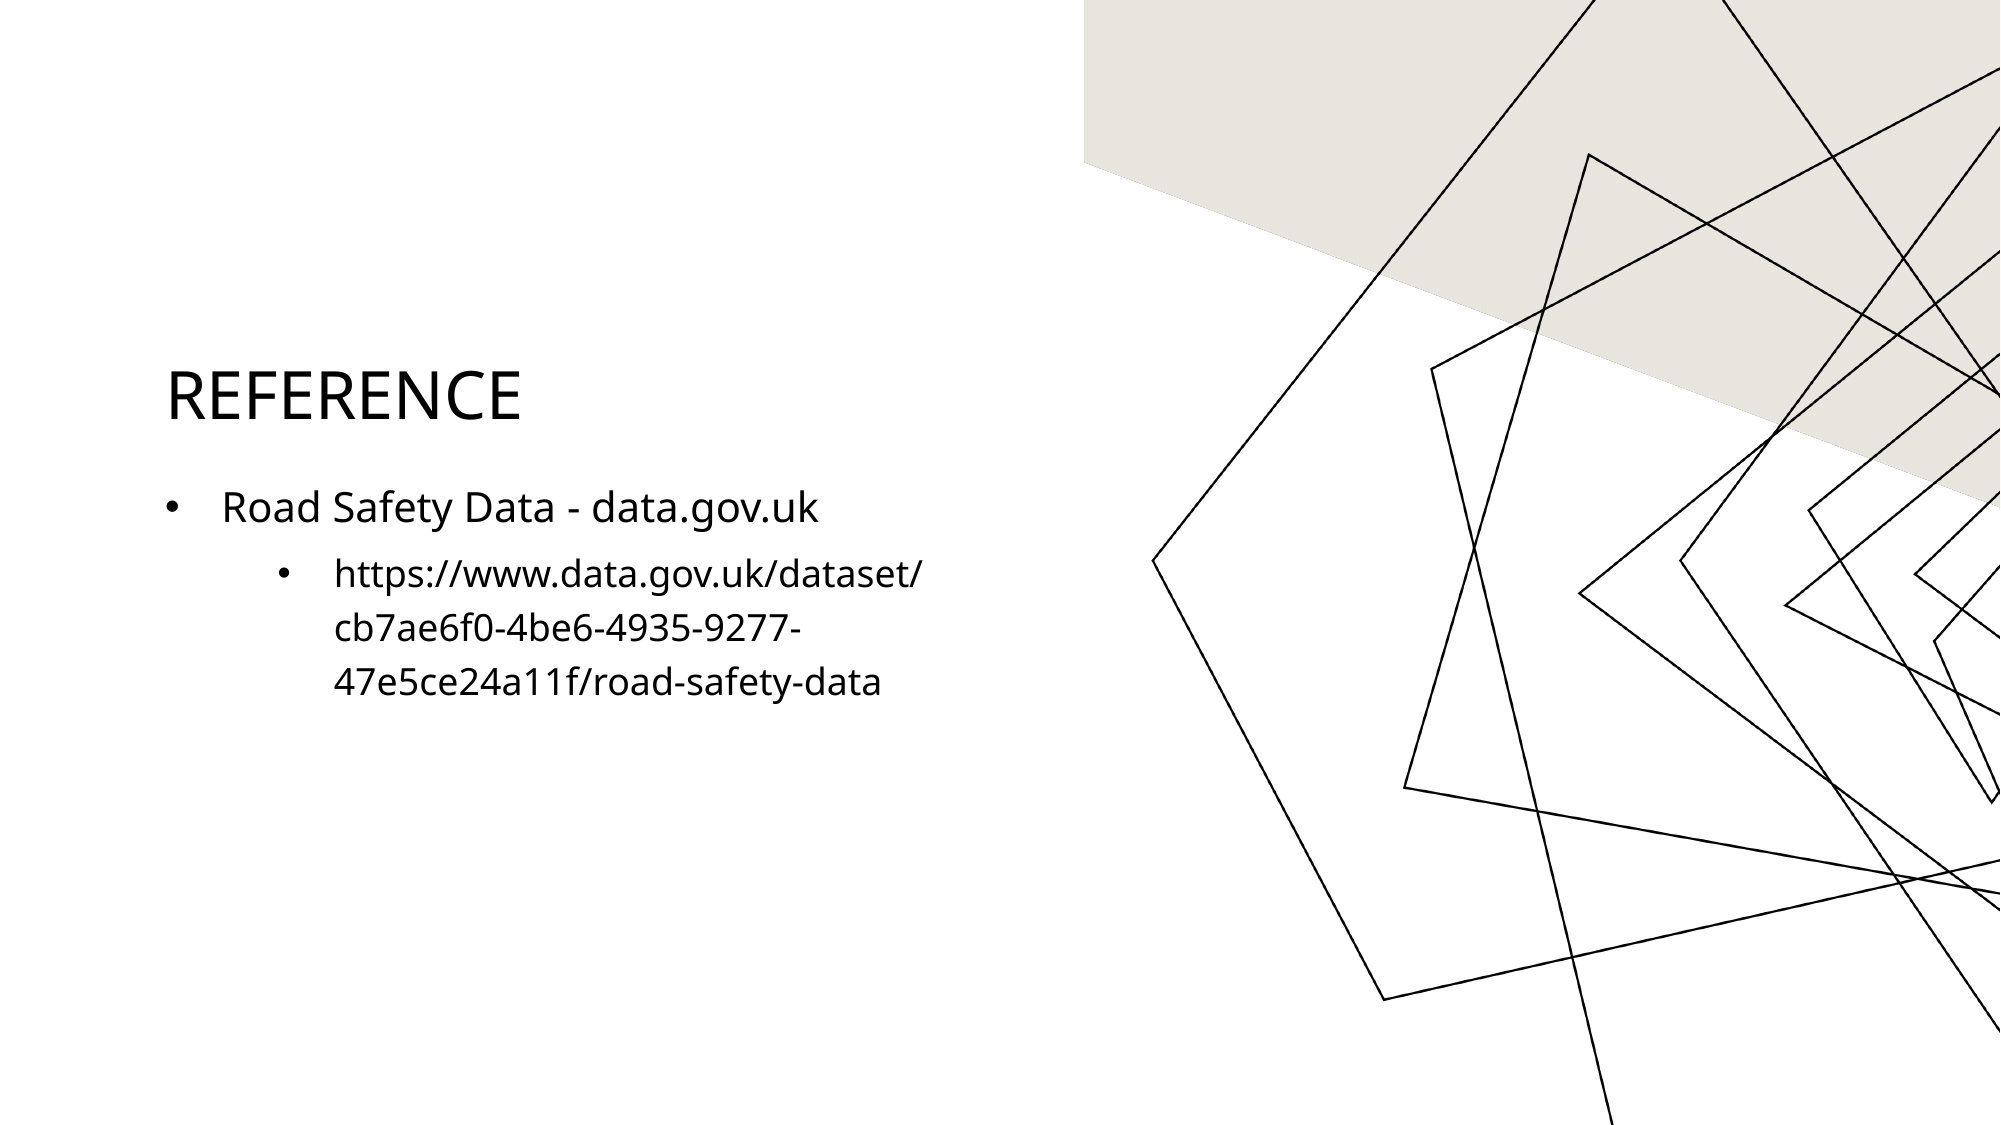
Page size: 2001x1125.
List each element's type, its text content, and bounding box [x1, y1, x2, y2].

list Road Safety Data - data.gov.uk https://www.data.gov.uk/dataset/cb7ae6f0-4be6-4935-9277-47e5ce24a11f/road-safety-data [150, 463, 1000, 977]
title Reference [150, 51, 1000, 442]
picture [1083, 0, 2001, 1125]
